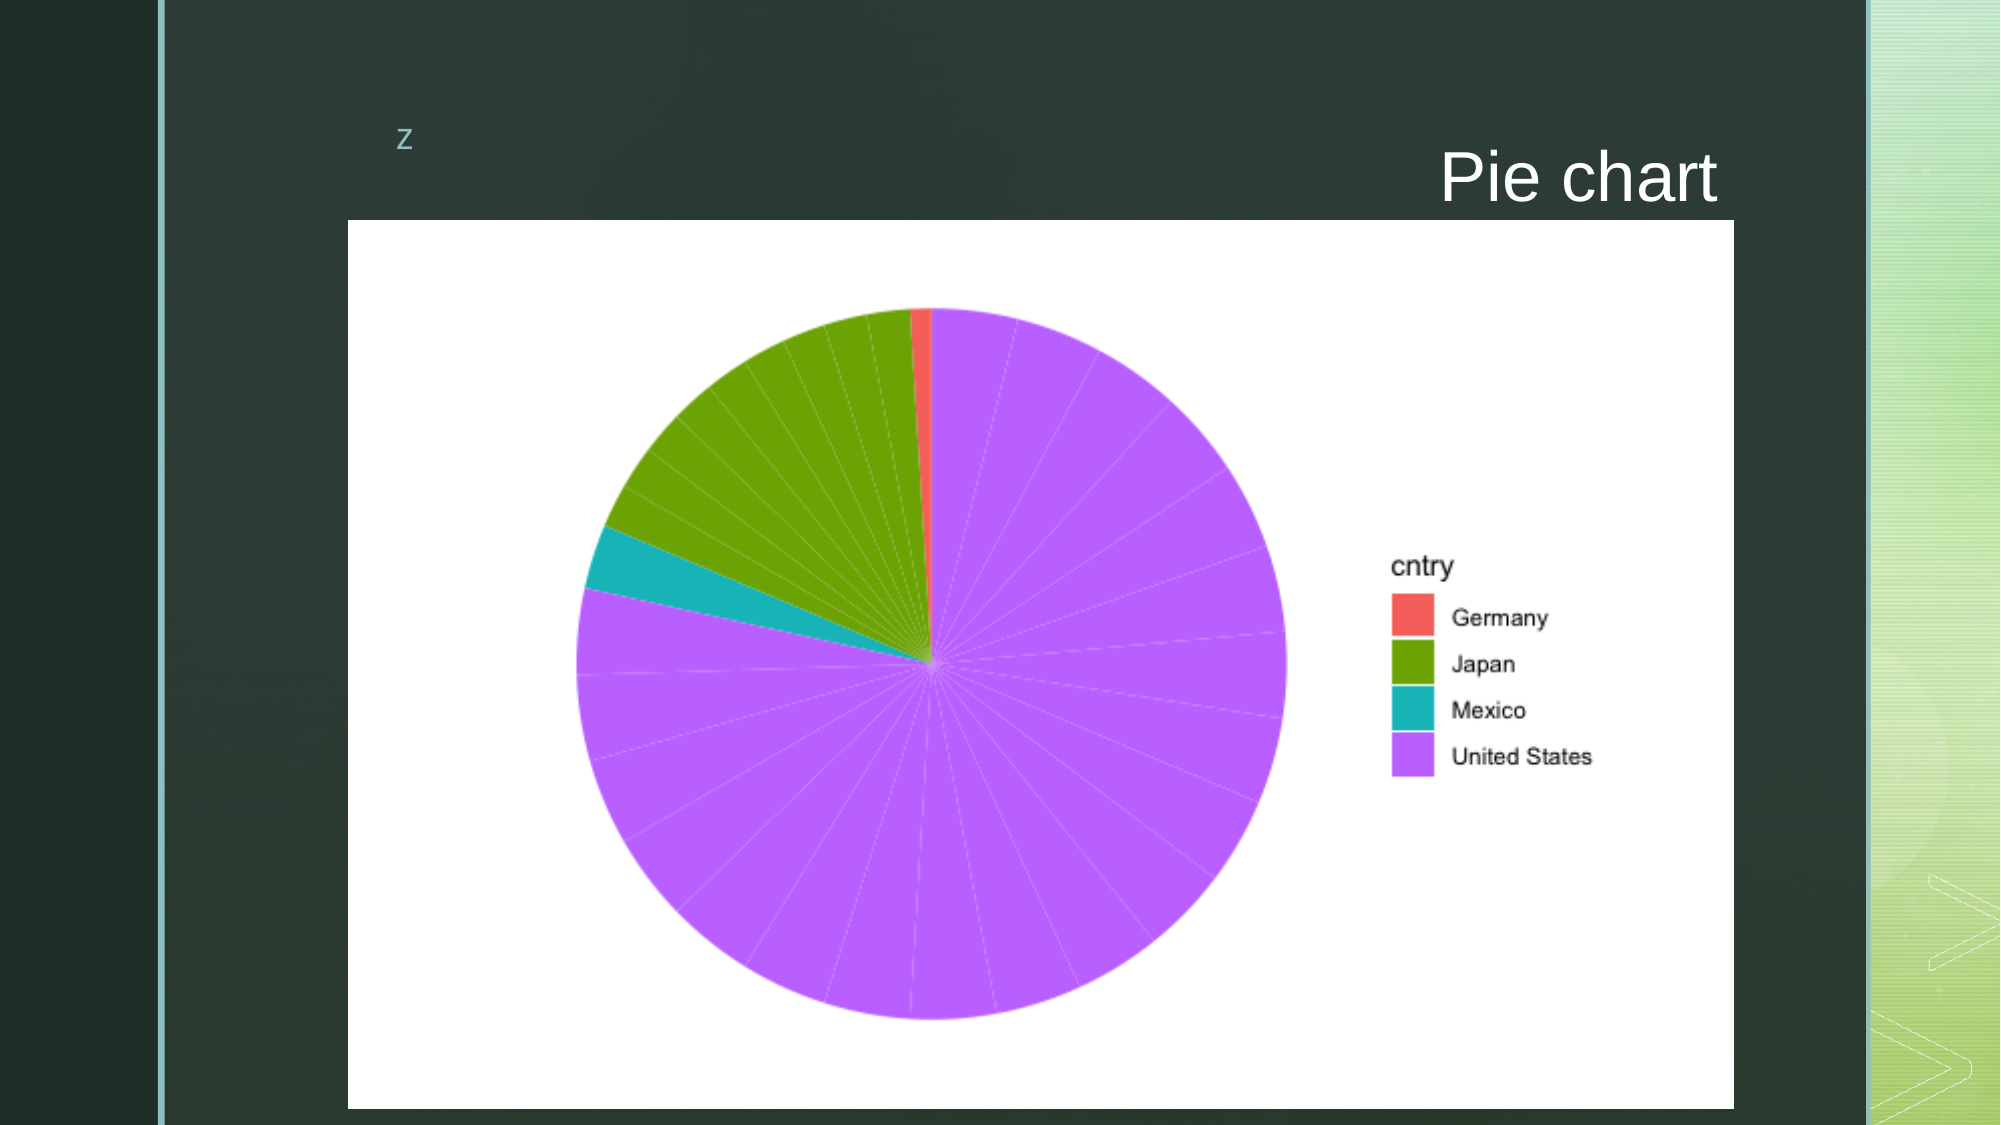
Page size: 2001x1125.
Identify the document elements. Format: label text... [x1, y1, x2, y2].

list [348, 220, 1735, 1109]
picture [1871, 0, 2001, 1125]
title Pie chart [428, 132, 1734, 220]
